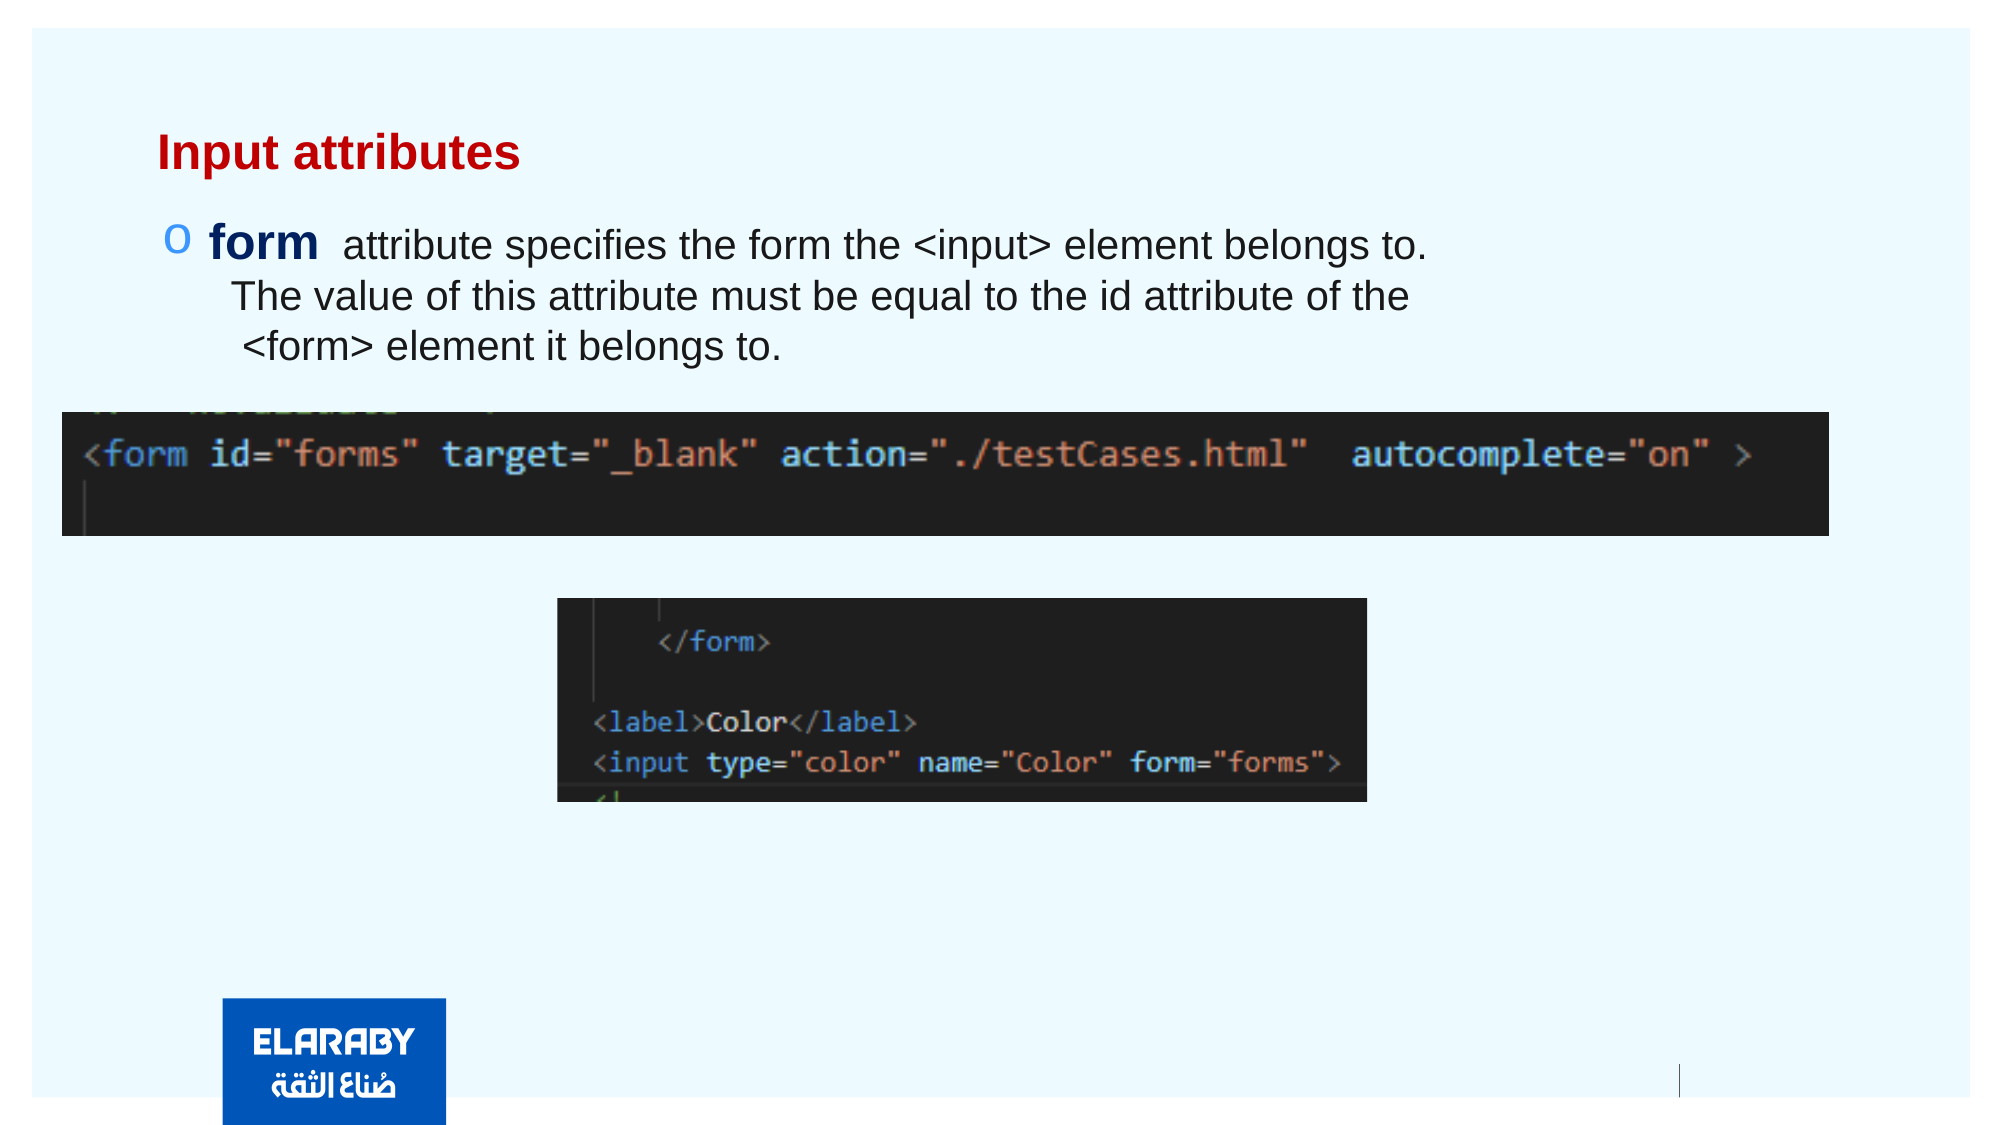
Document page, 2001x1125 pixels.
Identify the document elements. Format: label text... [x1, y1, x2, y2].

picture [557, 598, 1368, 802]
picture [253, 1027, 416, 1099]
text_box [142, 200, 1449, 412]
text_box Input attributes [142, 111, 656, 200]
picture [62, 412, 1829, 536]
